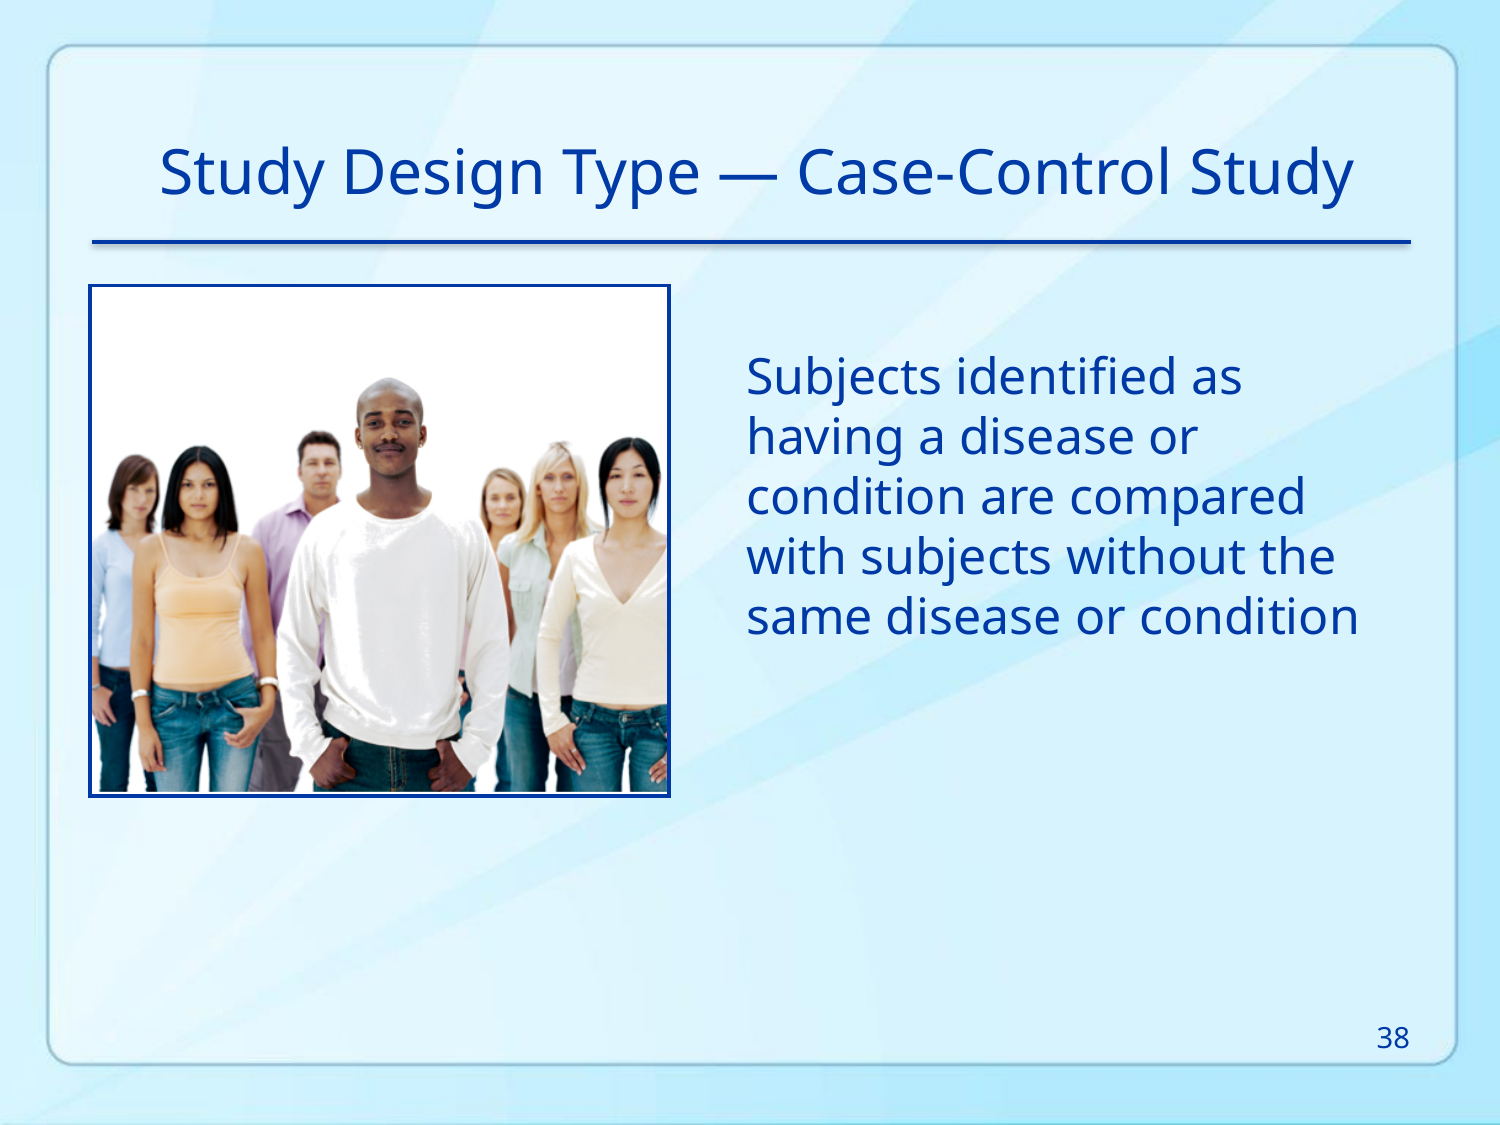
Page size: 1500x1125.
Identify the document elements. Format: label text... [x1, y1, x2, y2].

text_box Subjects identified as having a disease or condition are compared with subjects without the same disease or condition [731, 337, 1419, 653]
text_box Study Design Type — Case-Control Study [98, 125, 1418, 215]
text_box 38 [1074, 1012, 1425, 1073]
picture [0, 0, 1500, 1125]
